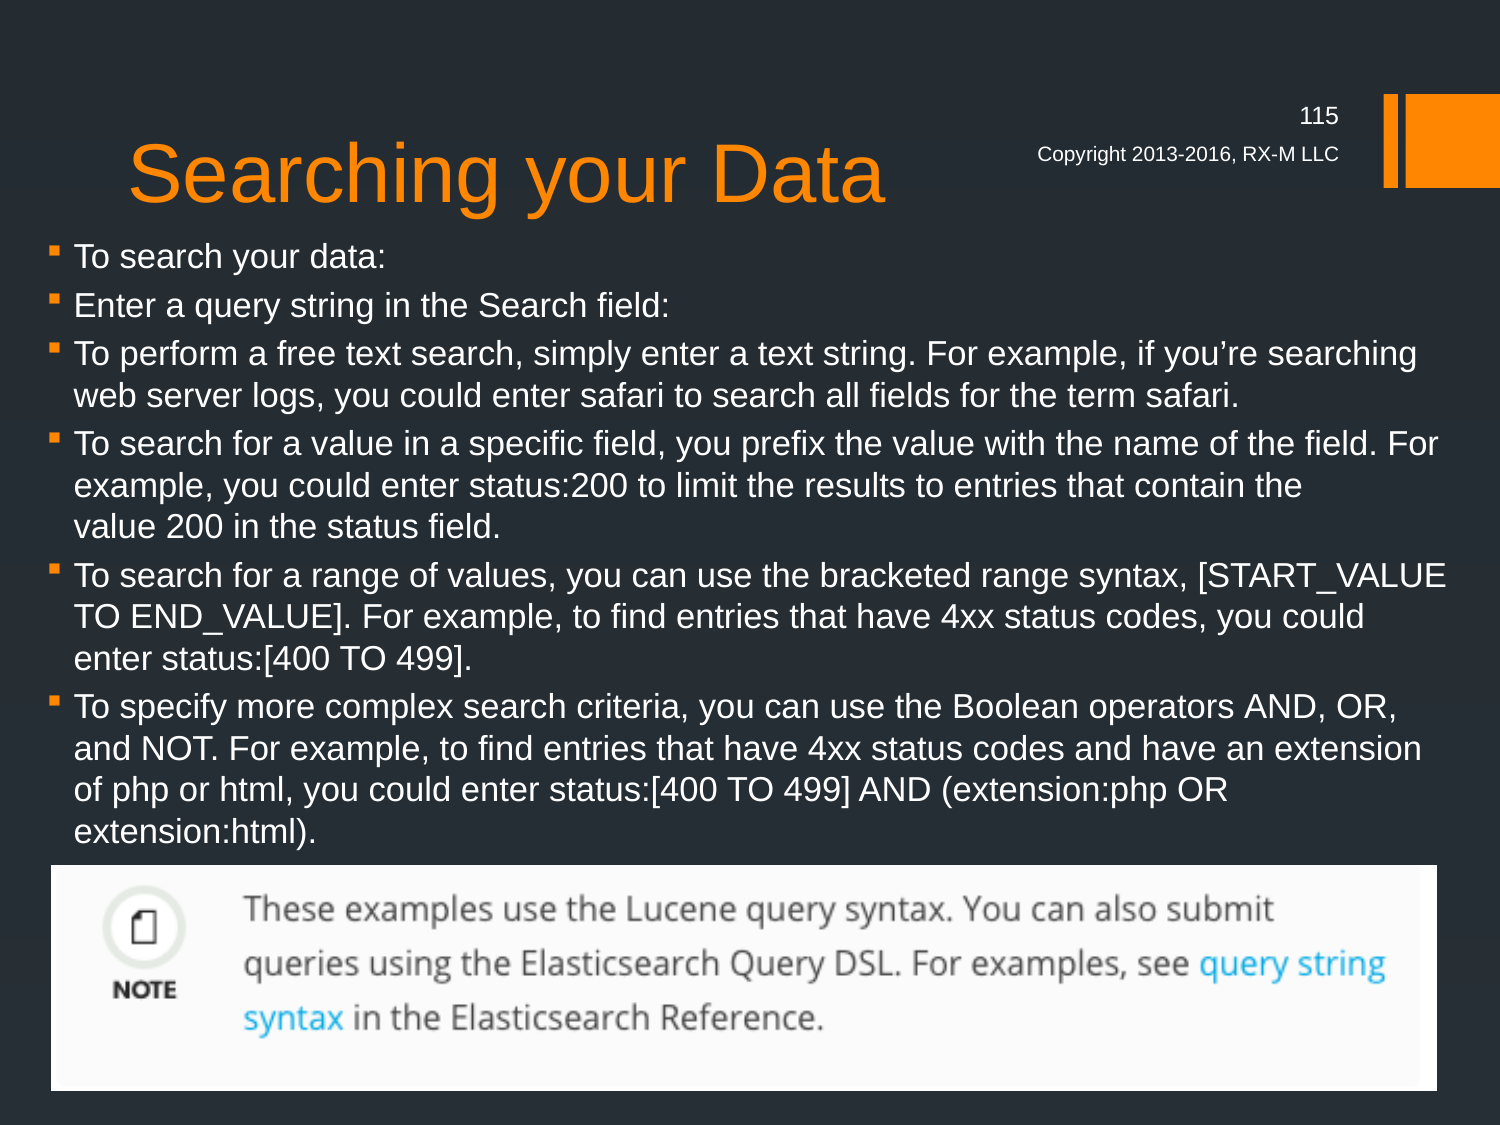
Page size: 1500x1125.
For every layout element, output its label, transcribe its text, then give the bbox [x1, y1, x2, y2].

picture [50, 865, 1437, 1092]
footer Copyright 2013-2016, RX-M LLC [985, 140, 1355, 190]
title Searching your Data [112, 37, 1313, 226]
list To search your data: Enter a query string in the Search field: To perform a free text search, simply enter a text string. For example, if you’re searching web server logs, you could enter safari to search all fields for the term safari. To search for a value in a specific field, you prefix the value with the name of the field. For example, you could enter status:200 to limit the results to entries that contain the value 200 in the status field. To search for a range of values, you can use the bracketed range syntax, [START_VALUE TO END_VALUE]. For example, to find entries that have 4xx status codes, you could enter status:[400 TO 499]. To specify more complex search criteria, you can use the Boolean operators AND, OR, and NOT. For example, to find entries that have 4xx status codes and have an extension of php or html, you could enter status:[400 TO 499] AND (extension:php OR extension:html). [24, 226, 1463, 863]
slide_number 115 [1199, 90, 1355, 140]
